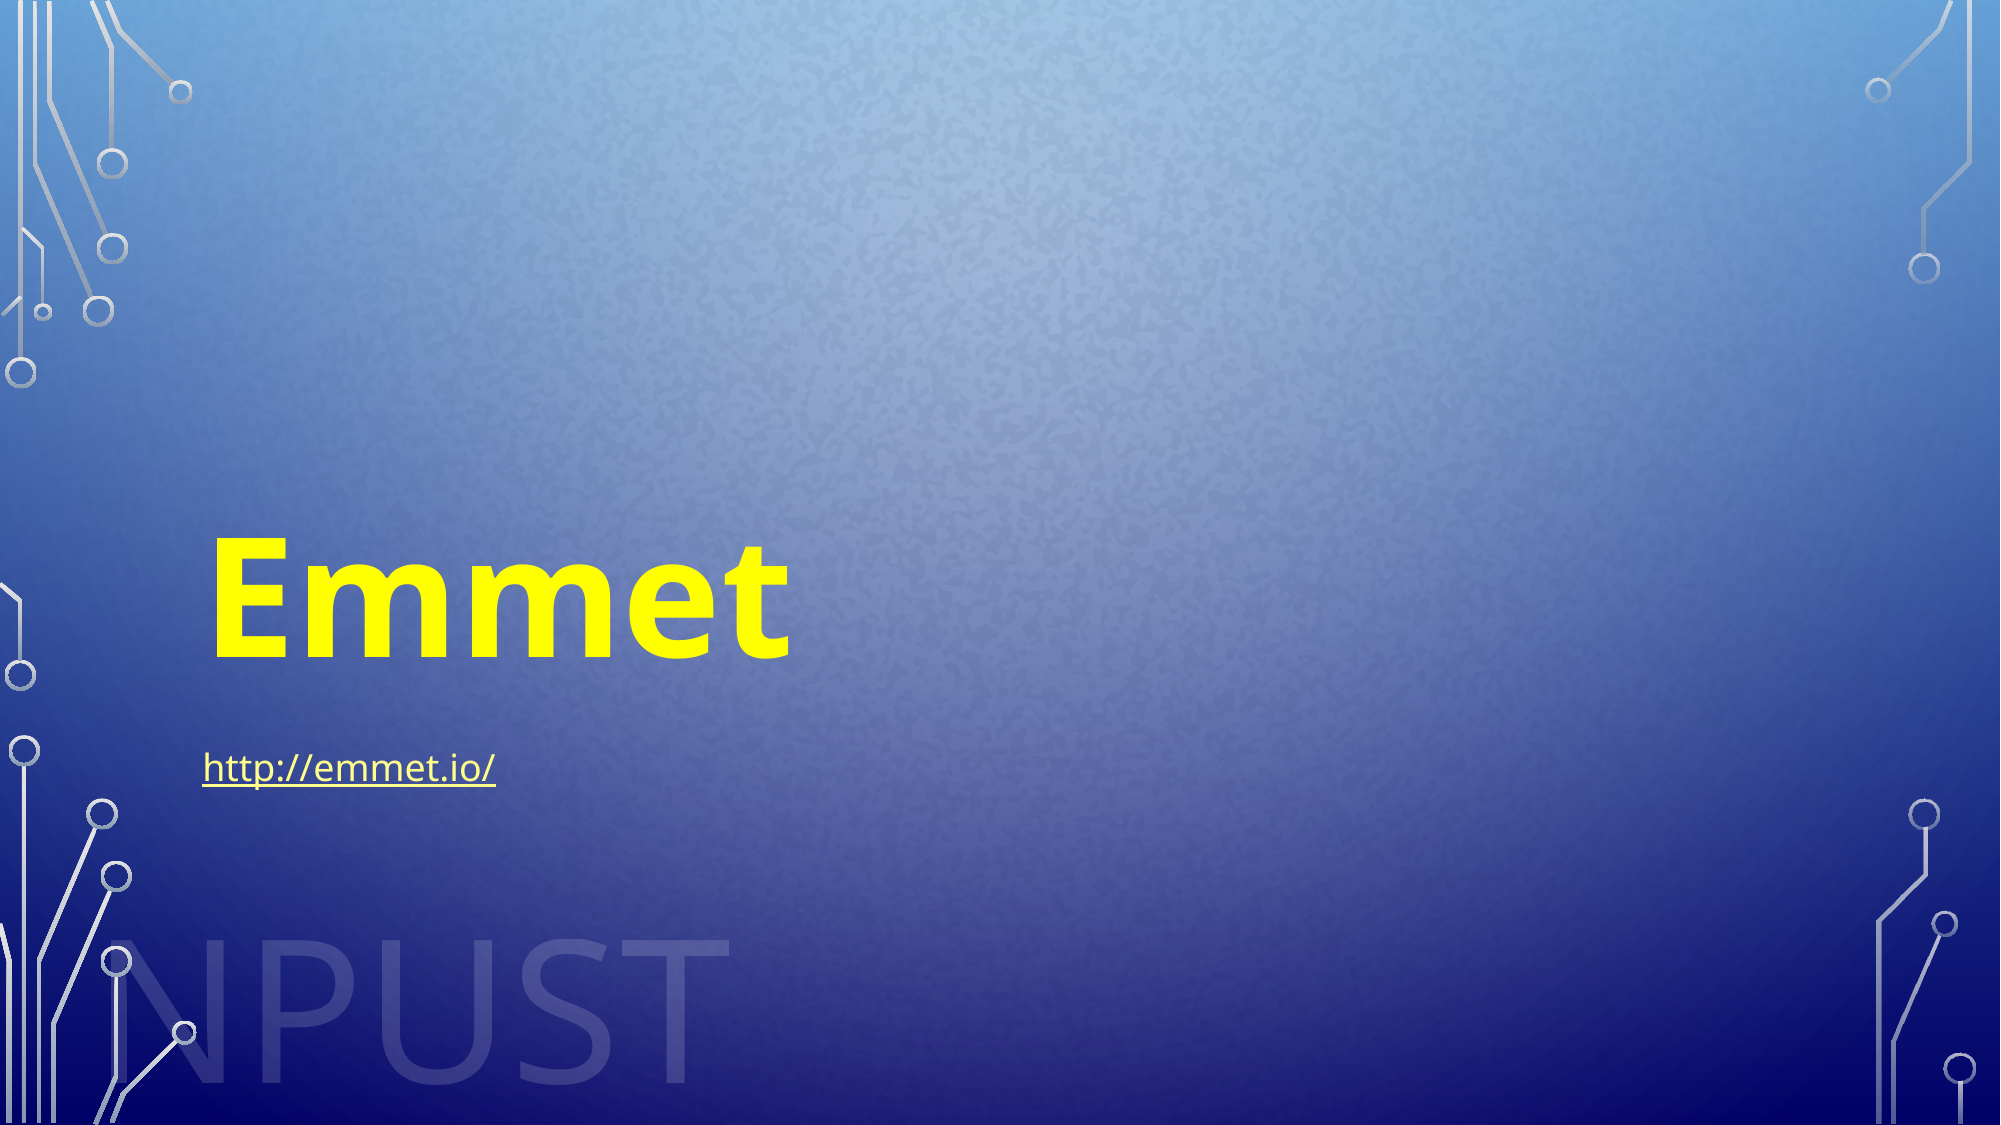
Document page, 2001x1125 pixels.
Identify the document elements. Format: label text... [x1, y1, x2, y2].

list http://emmet.io/ [187, 725, 1813, 952]
title Emmet [187, 232, 1813, 701]
